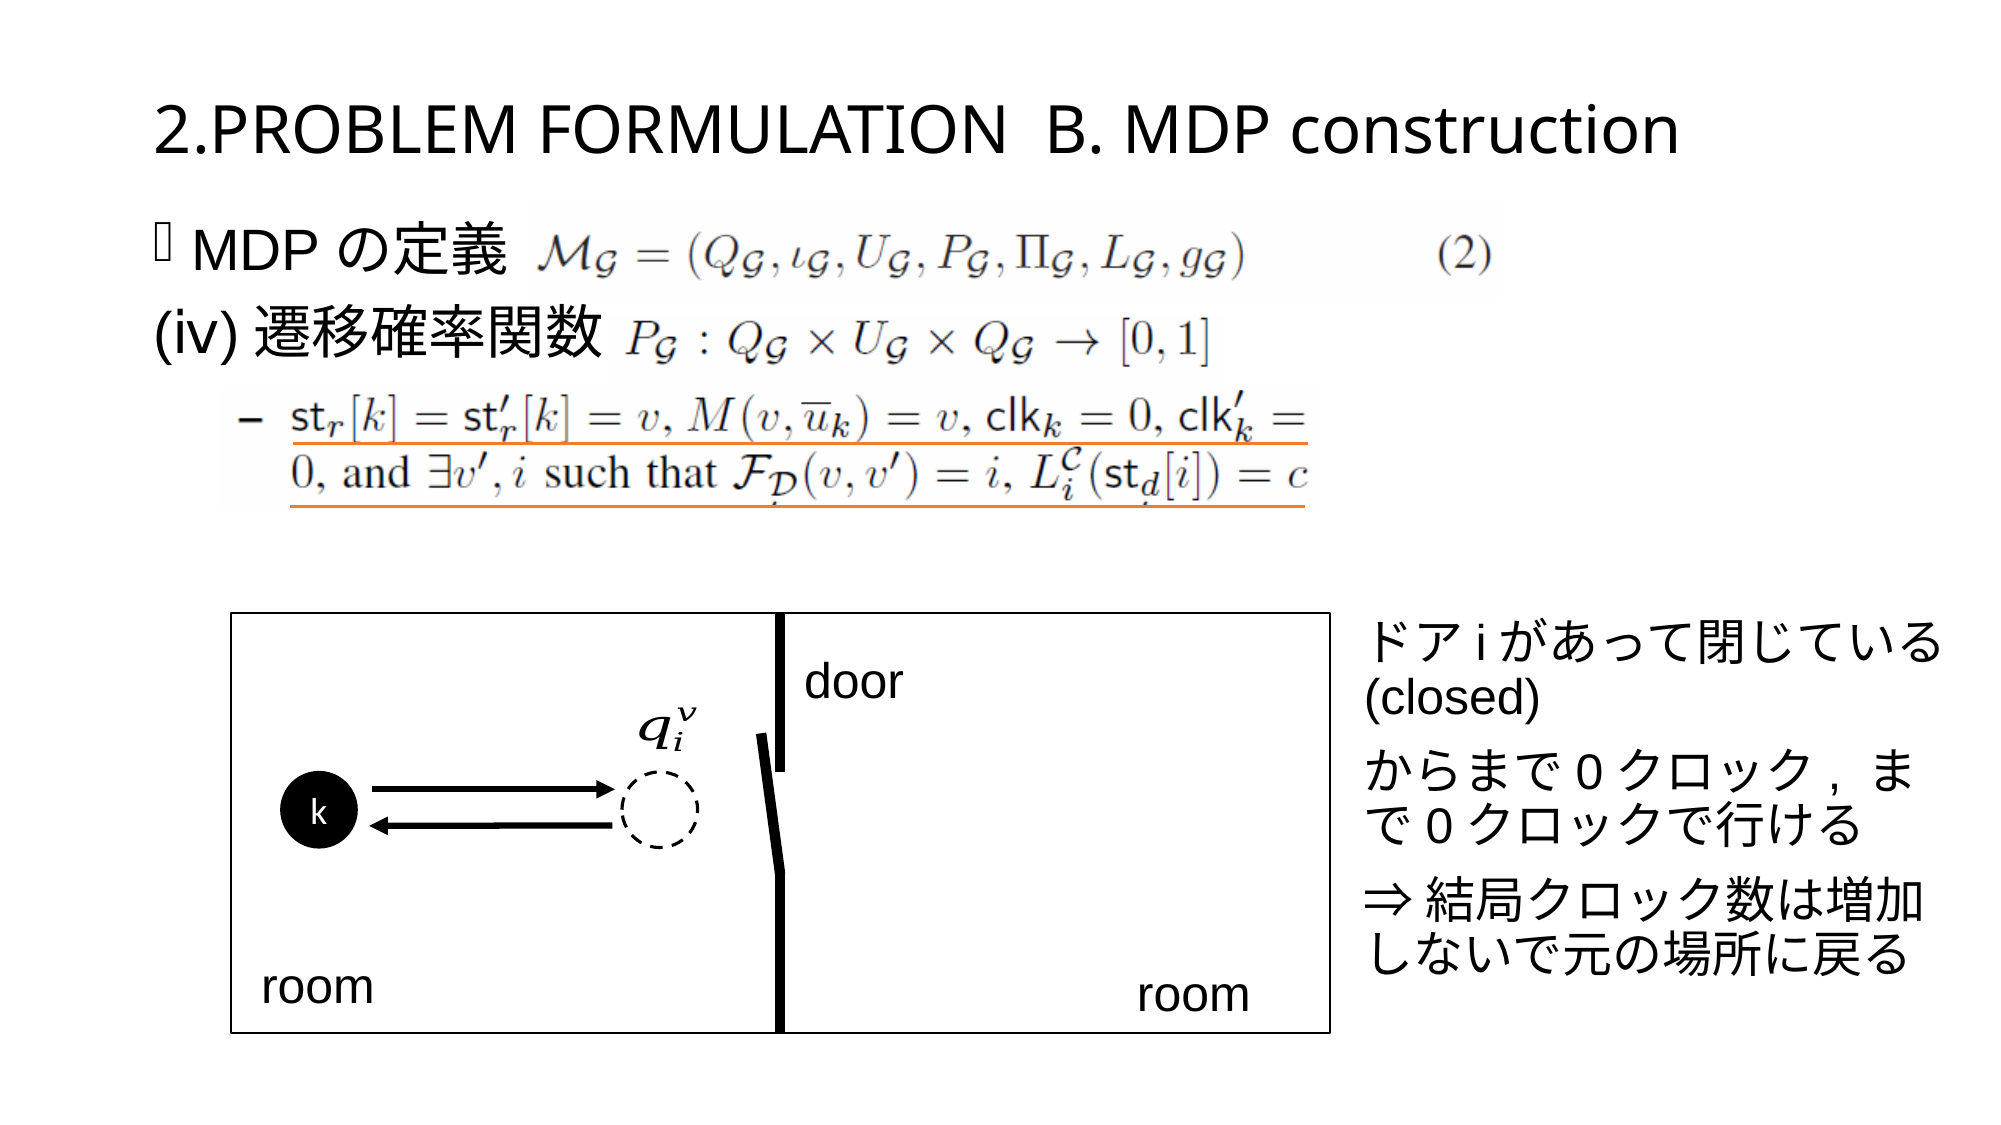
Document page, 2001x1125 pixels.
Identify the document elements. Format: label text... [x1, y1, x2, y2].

picture [607, 314, 1225, 379]
picture [528, 199, 1498, 298]
text_box k [620, 770, 699, 849]
title 2.PROBLEM FORMULATION B. MDP construction [138, 23, 1864, 212]
text_box [230, 612, 1331, 1034]
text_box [761, 733, 781, 874]
text_box MDPの定義 (ⅳ)遷移確率関数 [138, 212, 1864, 1125]
picture [218, 390, 1321, 507]
text_box k [280, 770, 358, 849]
